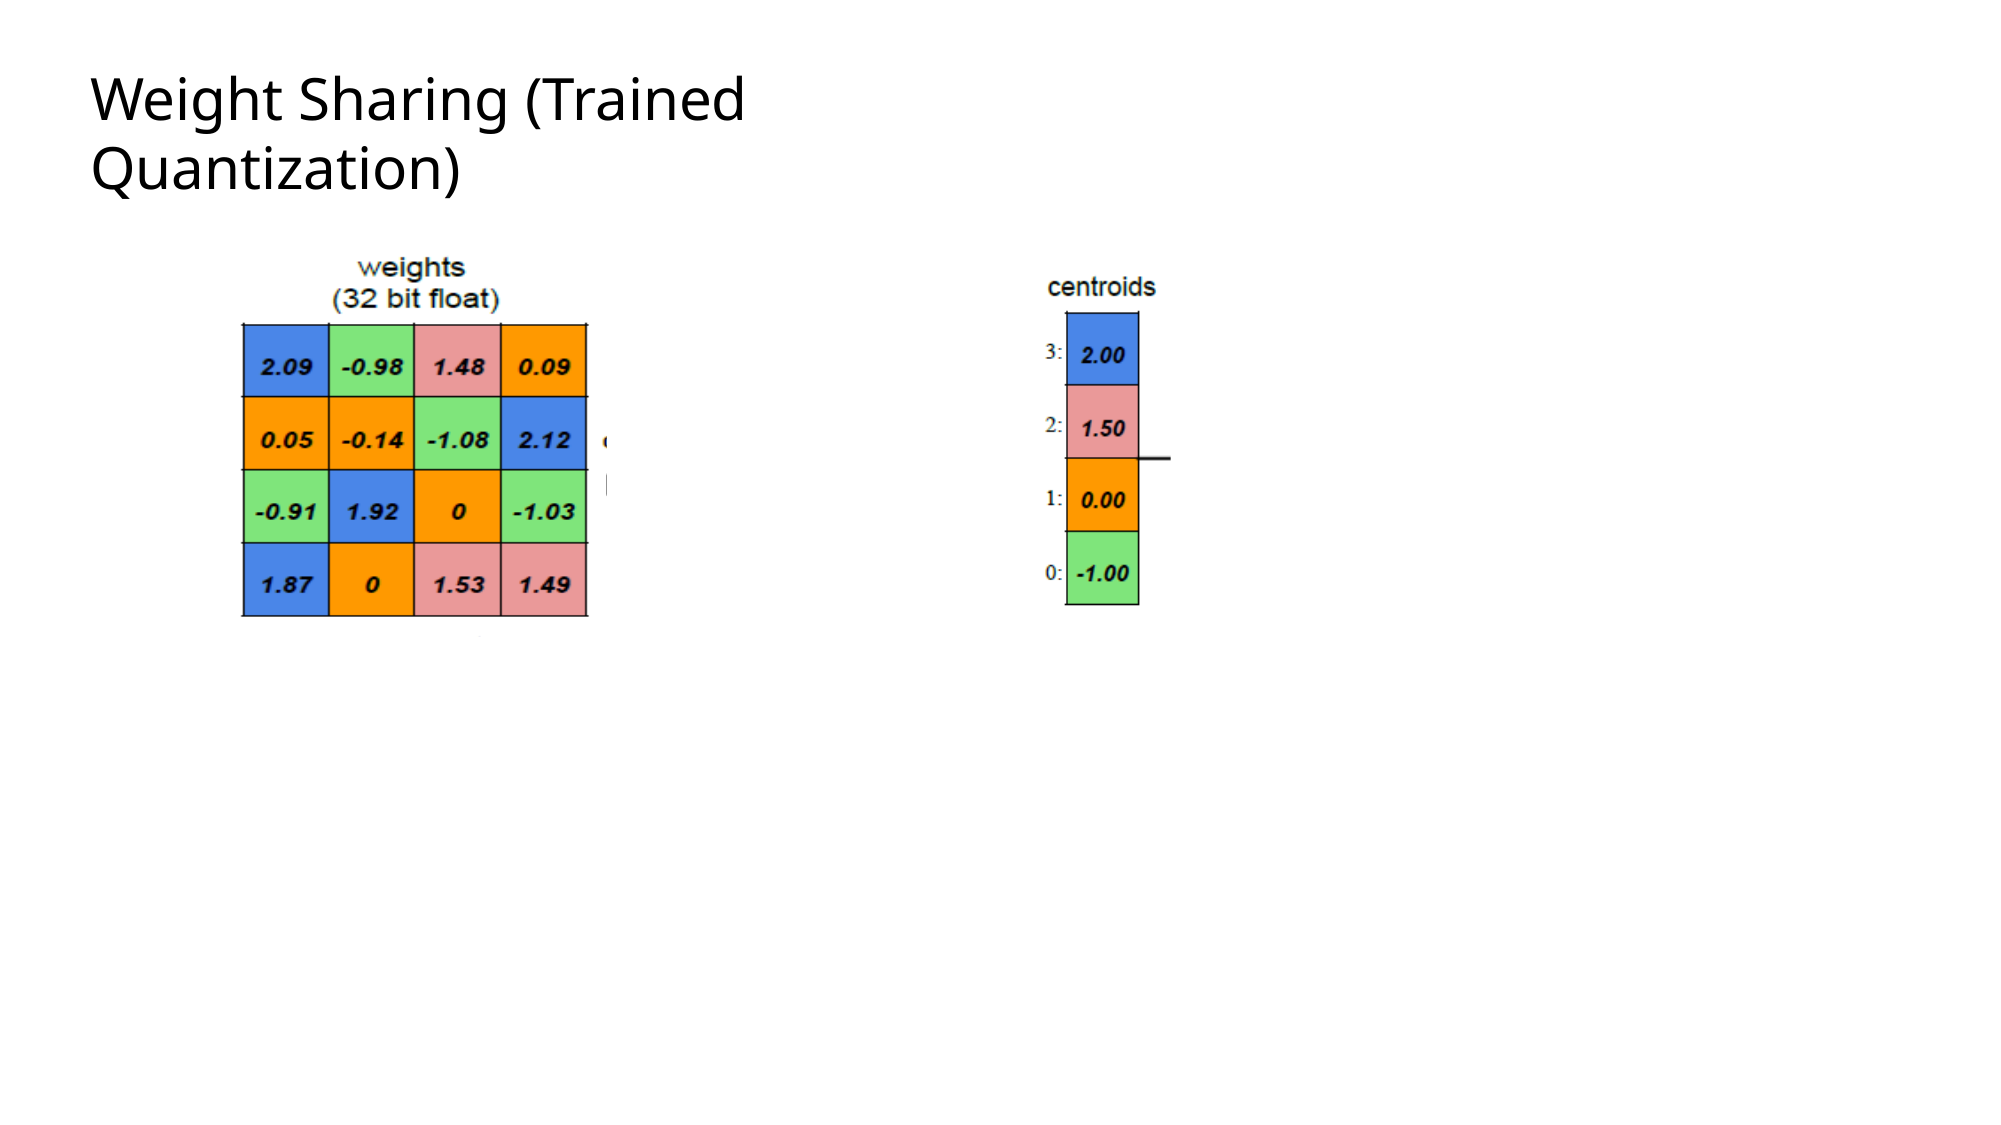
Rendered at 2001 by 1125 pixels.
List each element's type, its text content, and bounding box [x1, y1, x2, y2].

text_box Weight Sharing (Trained Quantization)​ [75, 54, 1065, 210]
picture [198, 235, 608, 638]
picture [1026, 217, 1172, 656]
